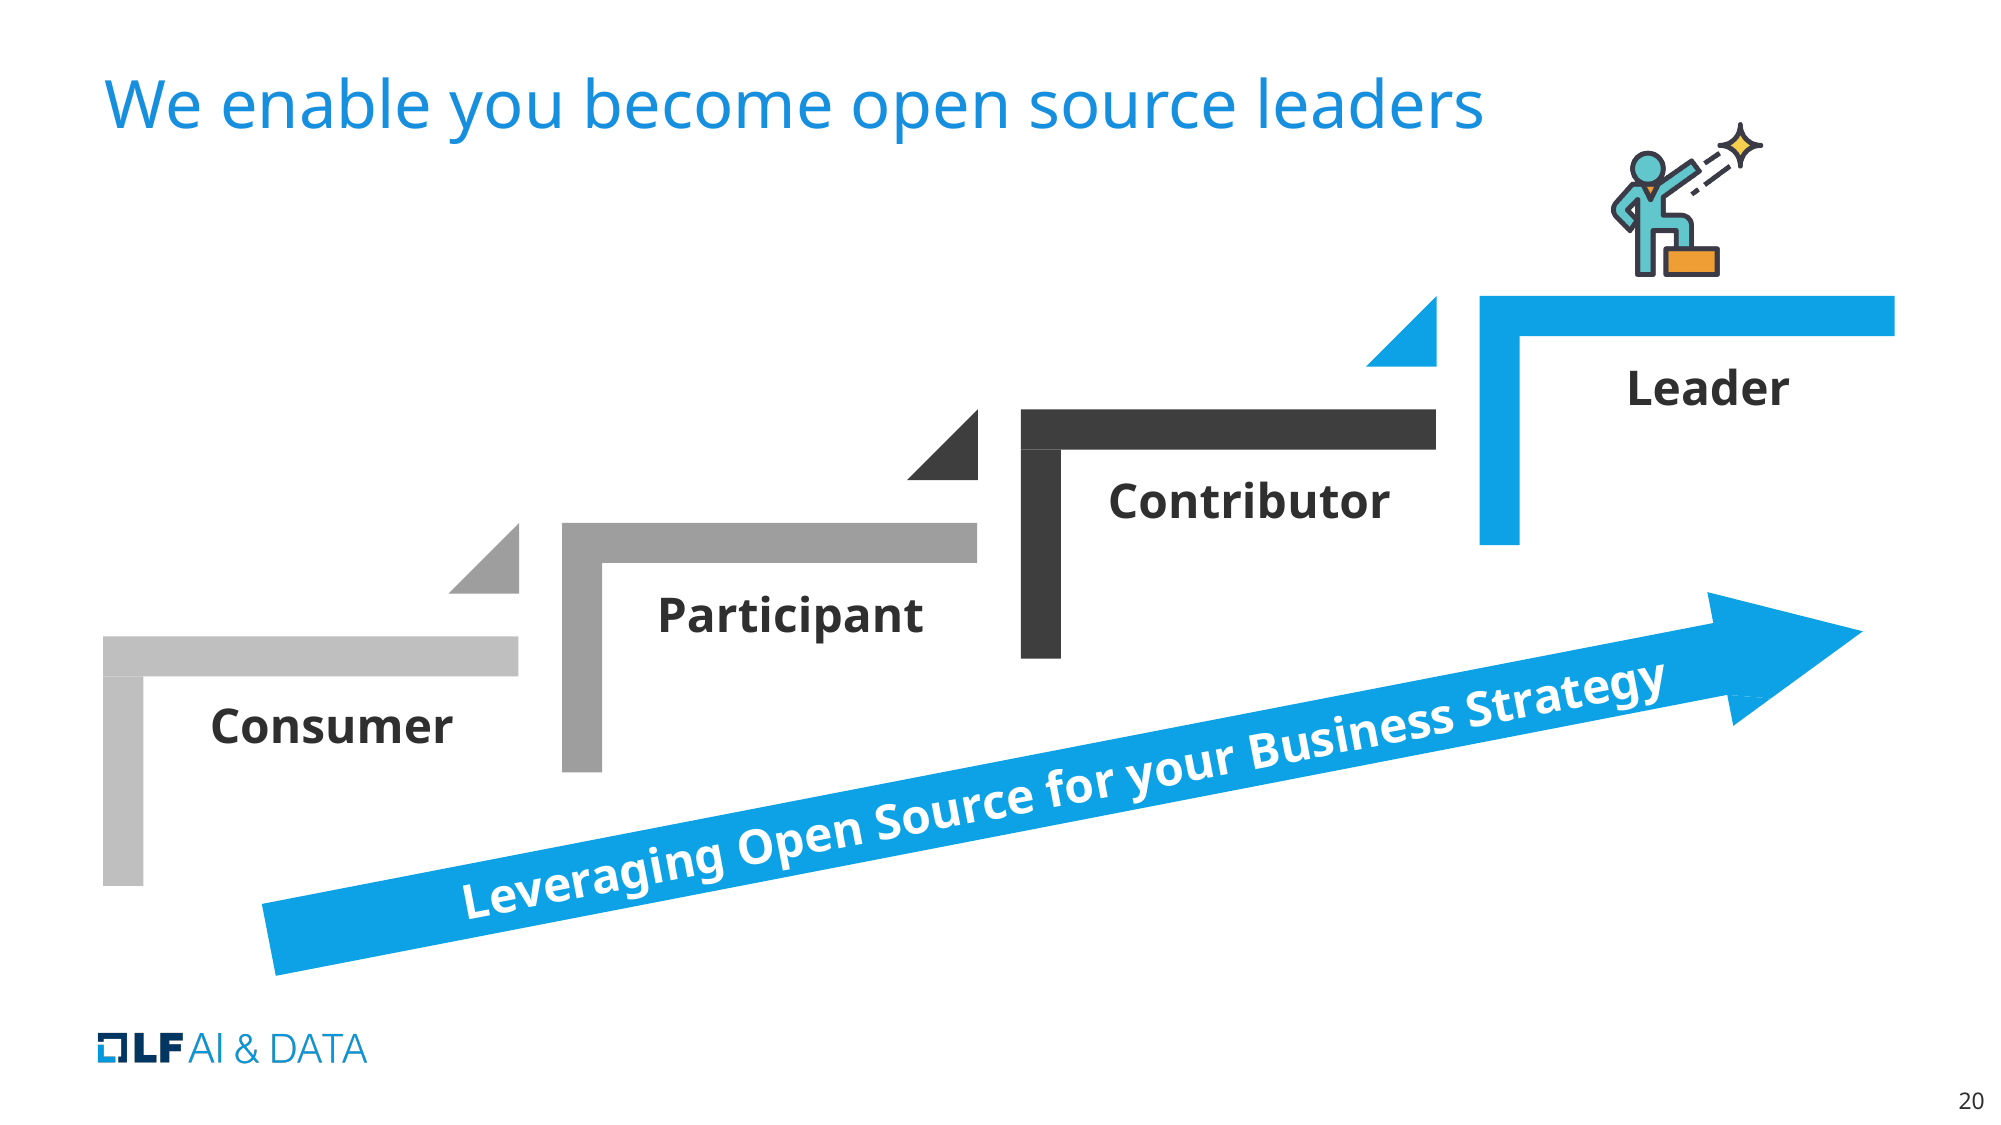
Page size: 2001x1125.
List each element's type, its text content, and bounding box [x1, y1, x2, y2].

text_box [448, 522, 520, 594]
title Leader [1519, 355, 1895, 450]
title Consumer [143, 693, 519, 788]
text_box [1479, 337, 1520, 546]
text_box [1020, 409, 1436, 450]
picture [92, 1029, 371, 1068]
text_box [1479, 295, 1895, 337]
text_box [562, 563, 603, 773]
title We enable you become open source leaders [102, 59, 1897, 214]
text_box [103, 677, 144, 886]
text_box [103, 636, 519, 677]
slide_number ‹#› [1939, 1080, 2000, 1125]
title Leveraging Open Source for your Business Strategy [261, 602, 1871, 1001]
text_box [1020, 450, 1061, 659]
text_box [1365, 295, 1437, 367]
text_box [261, 592, 1794, 907]
text_box [562, 522, 978, 563]
title Contributor [1061, 468, 1436, 563]
text_box [907, 409, 978, 481]
picture [1610, 122, 1765, 277]
title Participant [602, 582, 978, 677]
